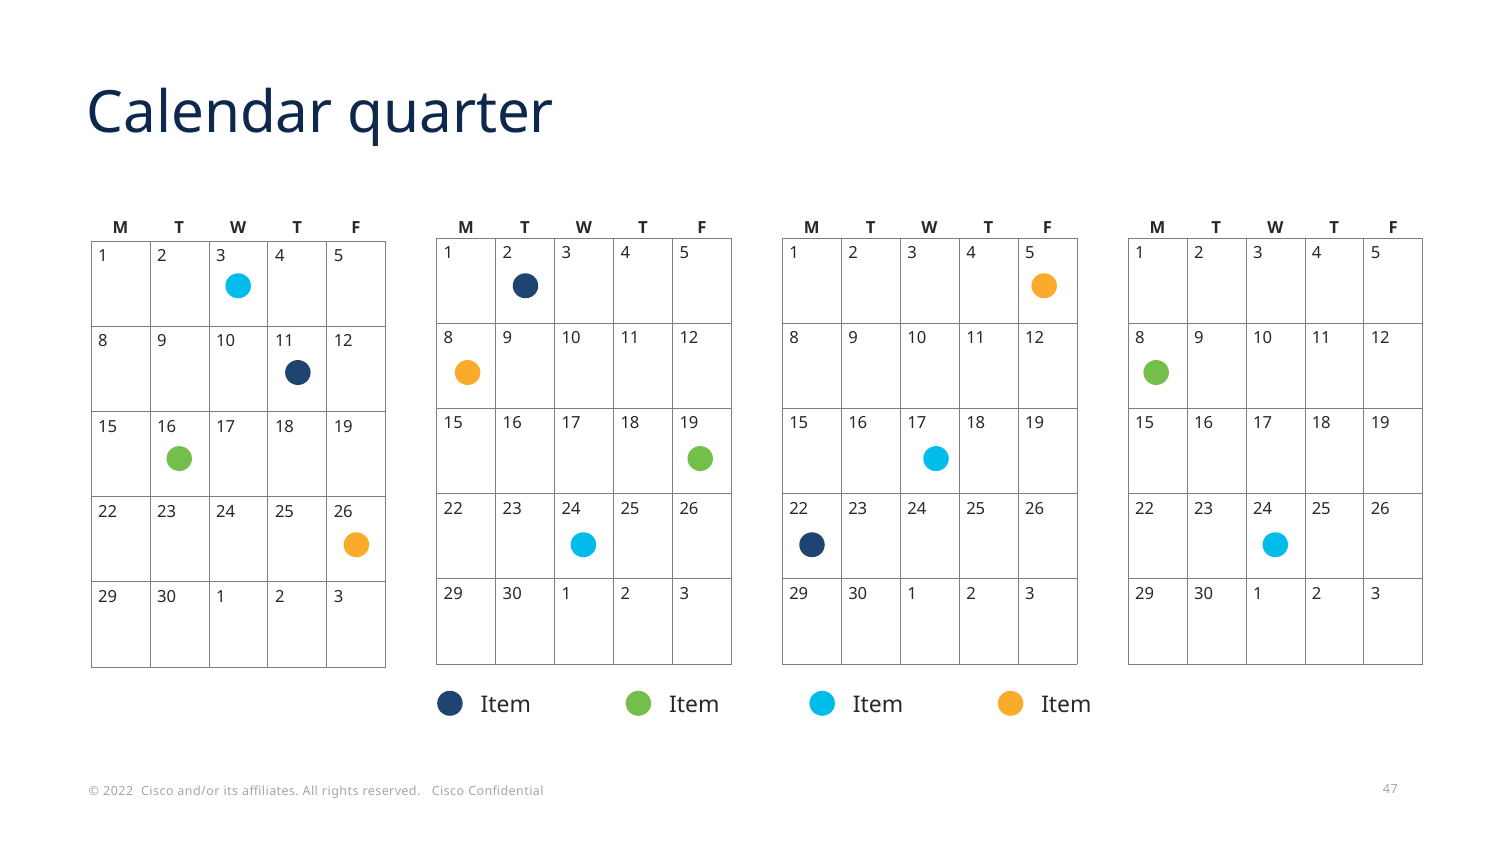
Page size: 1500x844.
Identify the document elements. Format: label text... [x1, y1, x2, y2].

table_cell 12 [1019, 324, 1077, 408]
text_box [283, 357, 313, 388]
table_cell 30 [1188, 579, 1246, 664]
text_box [995, 688, 1026, 718]
table_cell 15 [783, 409, 841, 493]
table_cell 8 [783, 324, 841, 408]
table_cell 2 [614, 579, 672, 664]
table_cell 10 [555, 324, 613, 408]
table_header M [437, 213, 496, 238]
text_box [1029, 271, 1059, 301]
table_cell 17 [1247, 409, 1305, 493]
table_header T [268, 213, 327, 241]
table_cell 16 [496, 409, 554, 493]
table_cell 22 [1129, 494, 1187, 578]
text_box [452, 357, 483, 388]
table_cell 25 [1306, 494, 1363, 578]
text_box [921, 444, 951, 474]
table_cell 22 [783, 494, 841, 578]
table_header M [782, 213, 841, 238]
table_cell 25 [960, 494, 1018, 578]
table_cell 5 [1364, 239, 1422, 323]
table_cell 24 [555, 494, 613, 578]
table_cell 1 [1247, 579, 1305, 664]
table_cell 2 [496, 239, 554, 323]
text_box [685, 444, 716, 474]
text_box [568, 530, 599, 560]
text_box [1260, 530, 1291, 560]
text_box [435, 688, 465, 718]
table_cell 1 [437, 239, 495, 323]
text_box [1141, 357, 1172, 388]
table_header T [613, 213, 672, 238]
table_cell 29 [437, 579, 495, 664]
table_cell 1 [1129, 239, 1187, 323]
table_header F [672, 213, 731, 238]
table_cell 26 [673, 494, 731, 578]
table_header F [1364, 213, 1423, 238]
table_header T [496, 213, 554, 238]
table_cell 3 [1364, 579, 1422, 664]
table_cell 9 [842, 324, 900, 408]
table_cell 1 [555, 579, 613, 664]
table_header W [209, 213, 268, 241]
table_cell 18 [268, 412, 326, 496]
table_header T [1305, 213, 1364, 238]
table_cell 2 [842, 239, 900, 323]
table_cell 25 [614, 494, 672, 578]
table_cell 2 [1188, 239, 1246, 323]
table_cell 15 [92, 412, 150, 496]
table_cell 19 [1364, 409, 1422, 493]
table_cell 23 [842, 494, 900, 578]
table_cell 29 [92, 582, 150, 667]
table_cell 4 [960, 239, 1018, 323]
table_header W [900, 213, 959, 238]
table_cell 4 [614, 239, 672, 323]
table_header M [1128, 213, 1187, 238]
table_cell 2 [960, 579, 1018, 664]
text_box Item [852, 689, 904, 717]
text_box Item [1041, 689, 1092, 717]
table_cell 3 [327, 582, 385, 667]
table_cell 5 [1019, 239, 1077, 323]
table_cell 30 [842, 579, 900, 664]
table_cell 22 [92, 497, 150, 581]
table_cell 11 [268, 327, 326, 411]
table_header T [1187, 213, 1246, 238]
table_cell 22 [437, 494, 495, 578]
table_cell 4 [268, 242, 326, 326]
table_header T [959, 213, 1018, 238]
table_cell 23 [1188, 494, 1246, 578]
table_cell 3 [901, 239, 959, 323]
table_cell 3 [1019, 579, 1077, 664]
table_cell 3 [673, 579, 731, 664]
table_cell 26 [1364, 494, 1422, 578]
table_cell 16 [842, 409, 900, 493]
table_cell 24 [901, 494, 959, 578]
table_cell 12 [673, 324, 731, 408]
text_box [807, 688, 837, 718]
table_cell 23 [496, 494, 554, 578]
table_cell 1 [901, 579, 959, 664]
table_cell 29 [1129, 579, 1187, 664]
table_cell 24 [210, 497, 267, 581]
table_cell 30 [151, 582, 209, 667]
table_cell 3 [1247, 239, 1305, 323]
table_cell 9 [1188, 324, 1246, 408]
text_box [623, 688, 654, 718]
table_header F [1018, 213, 1077, 238]
table_cell 29 [783, 579, 841, 664]
table_cell 17 [210, 412, 267, 496]
table_header W [554, 213, 613, 238]
table_cell 11 [614, 324, 672, 408]
table_header T [841, 213, 900, 238]
table_cell 26 [327, 497, 385, 581]
table_cell 25 [268, 497, 326, 581]
table_cell 19 [1019, 409, 1077, 493]
table_cell 5 [673, 239, 731, 323]
table_cell 16 [151, 412, 209, 496]
table_cell 10 [1247, 324, 1305, 408]
table_cell 1 [92, 242, 150, 326]
table_cell 18 [960, 409, 1018, 493]
table_cell 11 [960, 324, 1018, 408]
table_cell 17 [901, 409, 959, 493]
table_cell 10 [901, 324, 959, 408]
table_cell 3 [555, 239, 613, 323]
text_box [164, 444, 195, 474]
table_cell 9 [496, 324, 554, 408]
table_cell 18 [614, 409, 672, 493]
title Calendar quarter [71, 55, 1441, 176]
text_box [223, 271, 254, 301]
table_cell 2 [151, 242, 209, 326]
table_header F [327, 213, 386, 241]
table_cell 1 [210, 582, 267, 667]
table_cell 8 [437, 324, 495, 408]
table_cell 1 [783, 239, 841, 323]
table_cell 16 [1188, 409, 1246, 493]
table_cell 15 [437, 409, 495, 493]
table_cell 18 [1306, 409, 1363, 493]
table_header T [150, 213, 209, 241]
table_cell 2 [1306, 579, 1363, 664]
table_cell 24 [1247, 494, 1305, 578]
table_cell 8 [92, 327, 150, 411]
table_cell 10 [210, 327, 267, 411]
table_cell 9 [151, 327, 209, 411]
table_cell 3 [210, 242, 267, 326]
table_cell 15 [1129, 409, 1187, 493]
table_cell 17 [555, 409, 613, 493]
text_box Item [480, 689, 532, 717]
table_cell 30 [496, 579, 554, 664]
table_cell 2 [268, 582, 326, 667]
table_cell 26 [1019, 494, 1077, 578]
table_cell 11 [1306, 324, 1363, 408]
table_cell 19 [673, 409, 731, 493]
text_box [341, 530, 372, 560]
table_cell 12 [1364, 324, 1422, 408]
table_header M [91, 213, 150, 241]
table_cell 5 [327, 242, 385, 326]
table_header W [1246, 213, 1305, 238]
table_cell 23 [151, 497, 209, 581]
table_cell 19 [327, 412, 385, 496]
table_cell 4 [1306, 239, 1363, 323]
text_box [510, 271, 541, 301]
text_box Item [669, 689, 720, 717]
text_box [797, 530, 827, 560]
table_cell 8 [1129, 324, 1187, 408]
table_cell 12 [327, 327, 385, 411]
